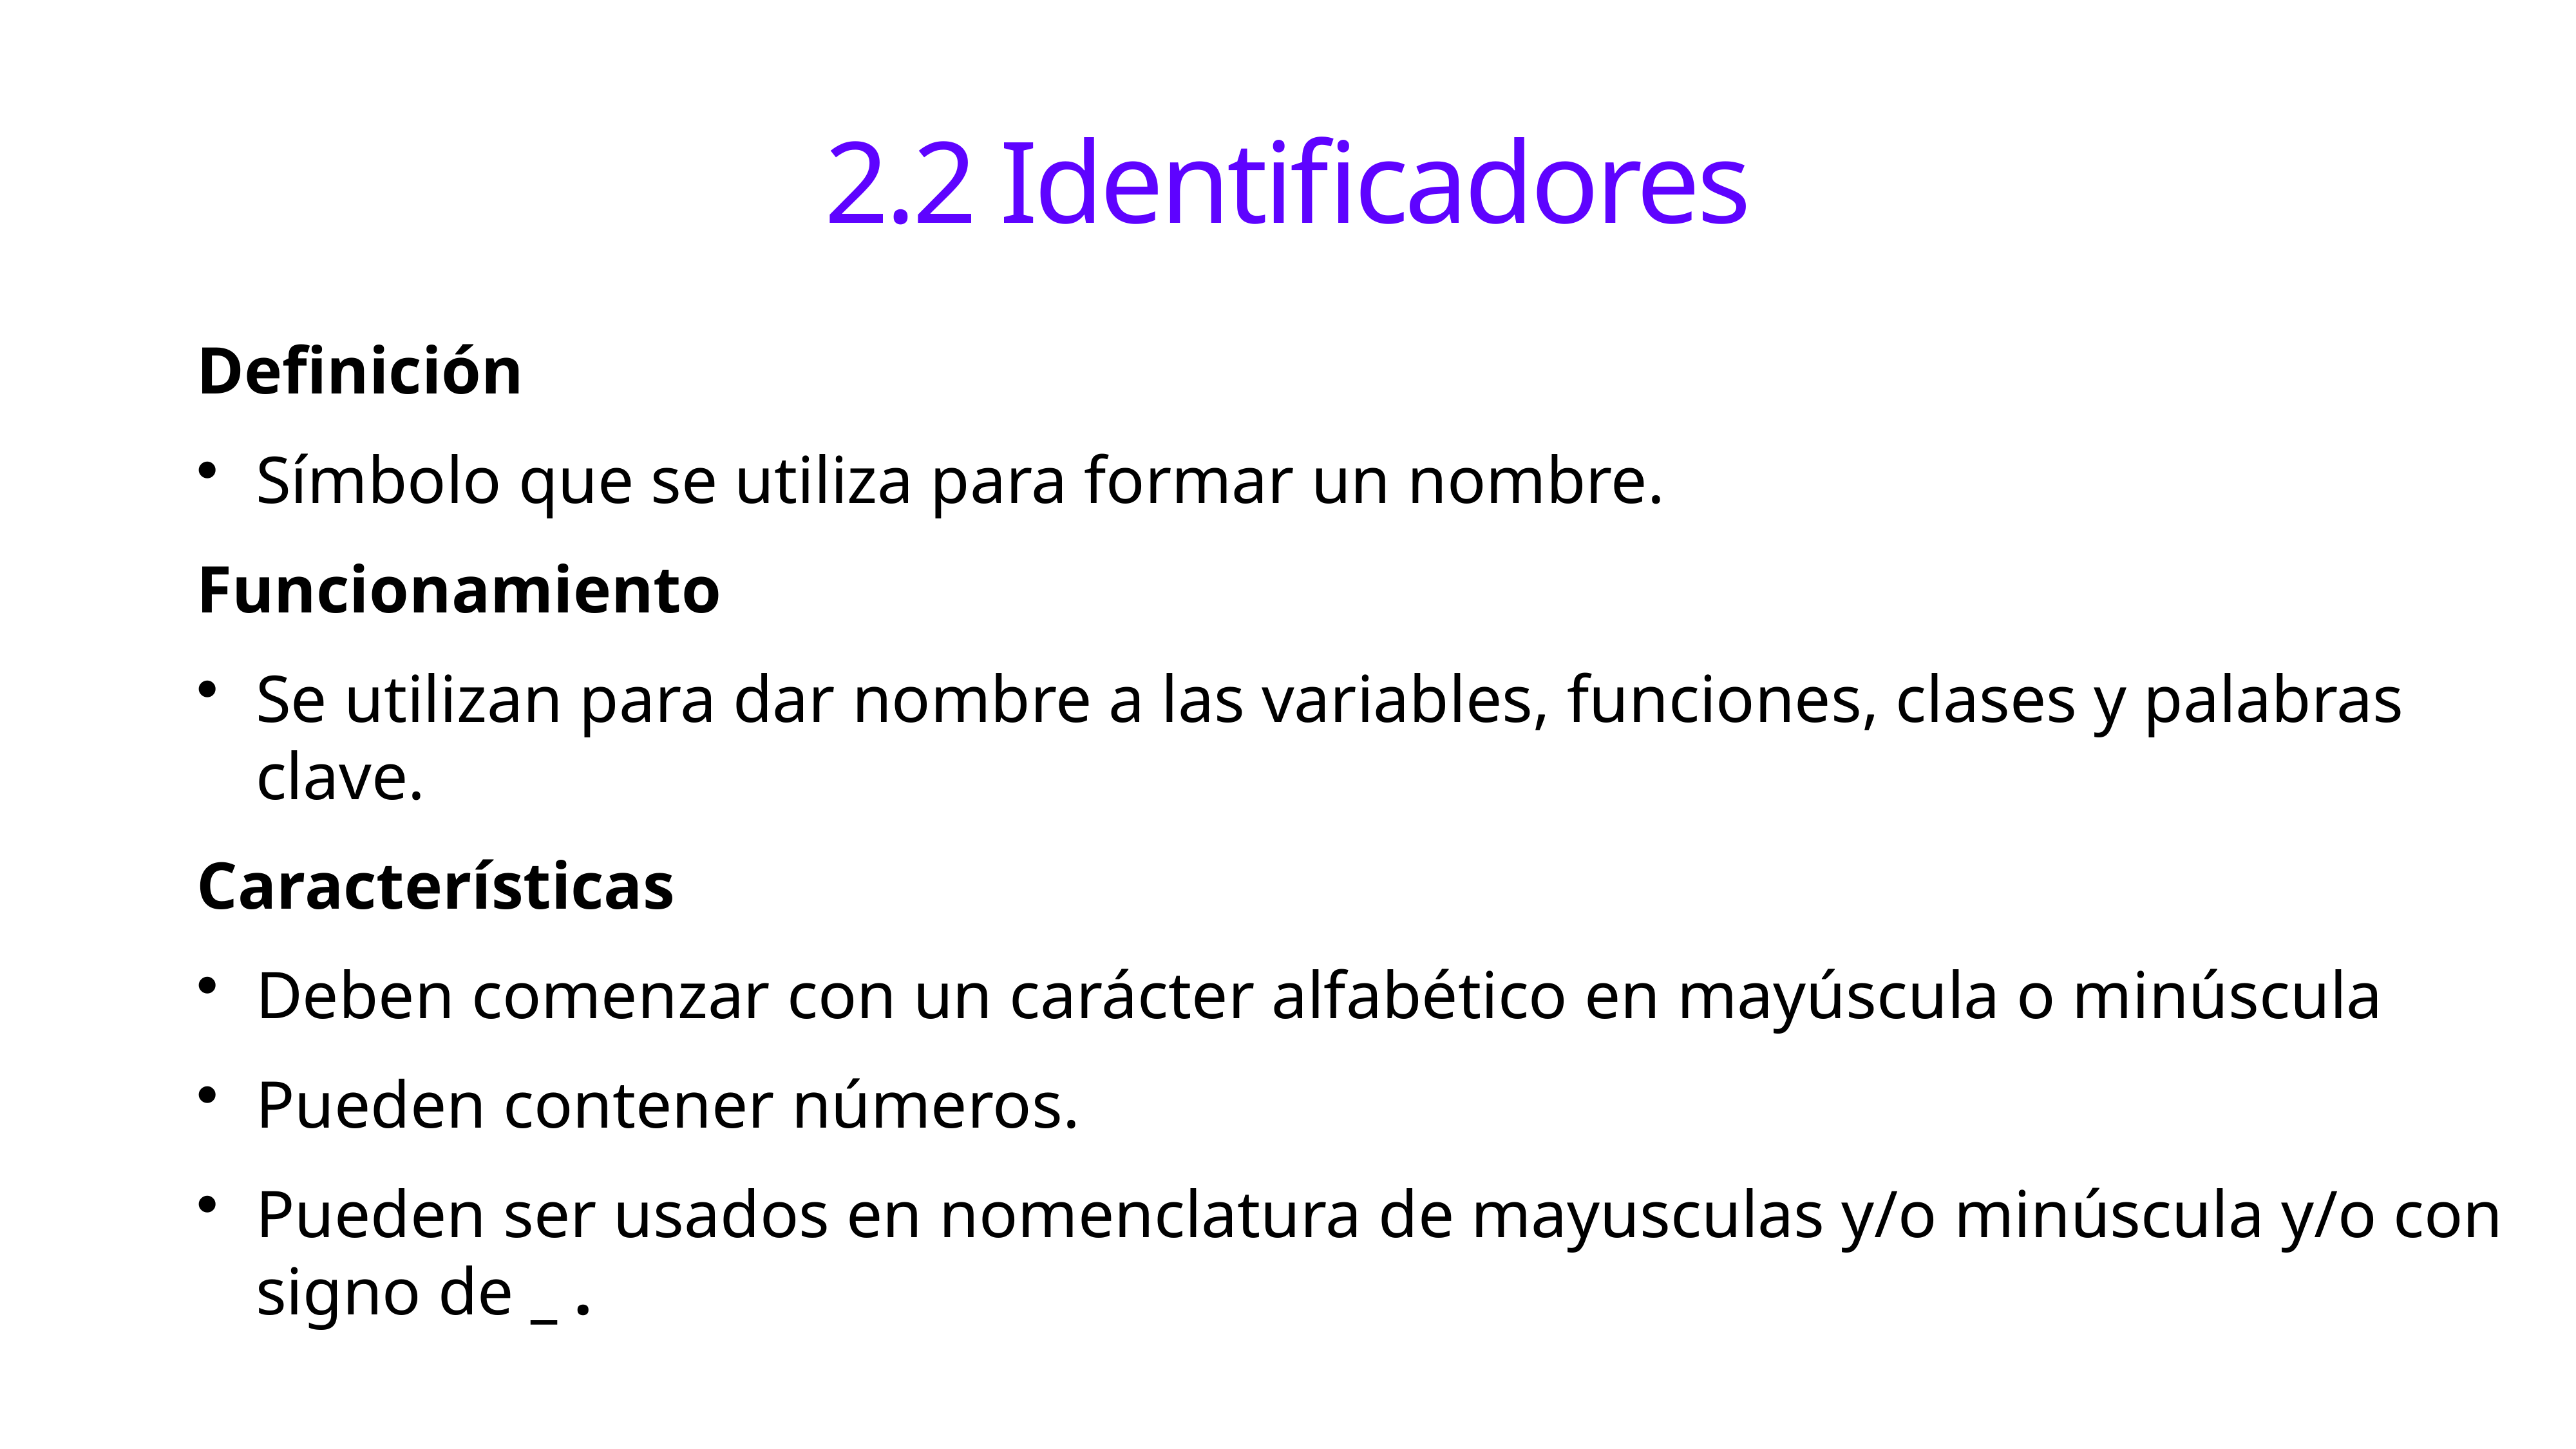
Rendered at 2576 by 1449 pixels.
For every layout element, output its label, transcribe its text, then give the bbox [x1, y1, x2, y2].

text_box Definición Símbolo que se utiliza para formar un nombre. Funcionamiento Se utilizan para dar nombre a las variables, funciones, clases y palabras clave. Características Deben comenzar con un carácter alfabético en mayúscula o minúscula Pueden contener números. Pueden ser usados en nomenclatura de mayusculas y/o minúscula y/o con signo de _ . [191, 324, 2515, 1333]
title 2.2 Identificadores [133, 85, 2443, 251]
